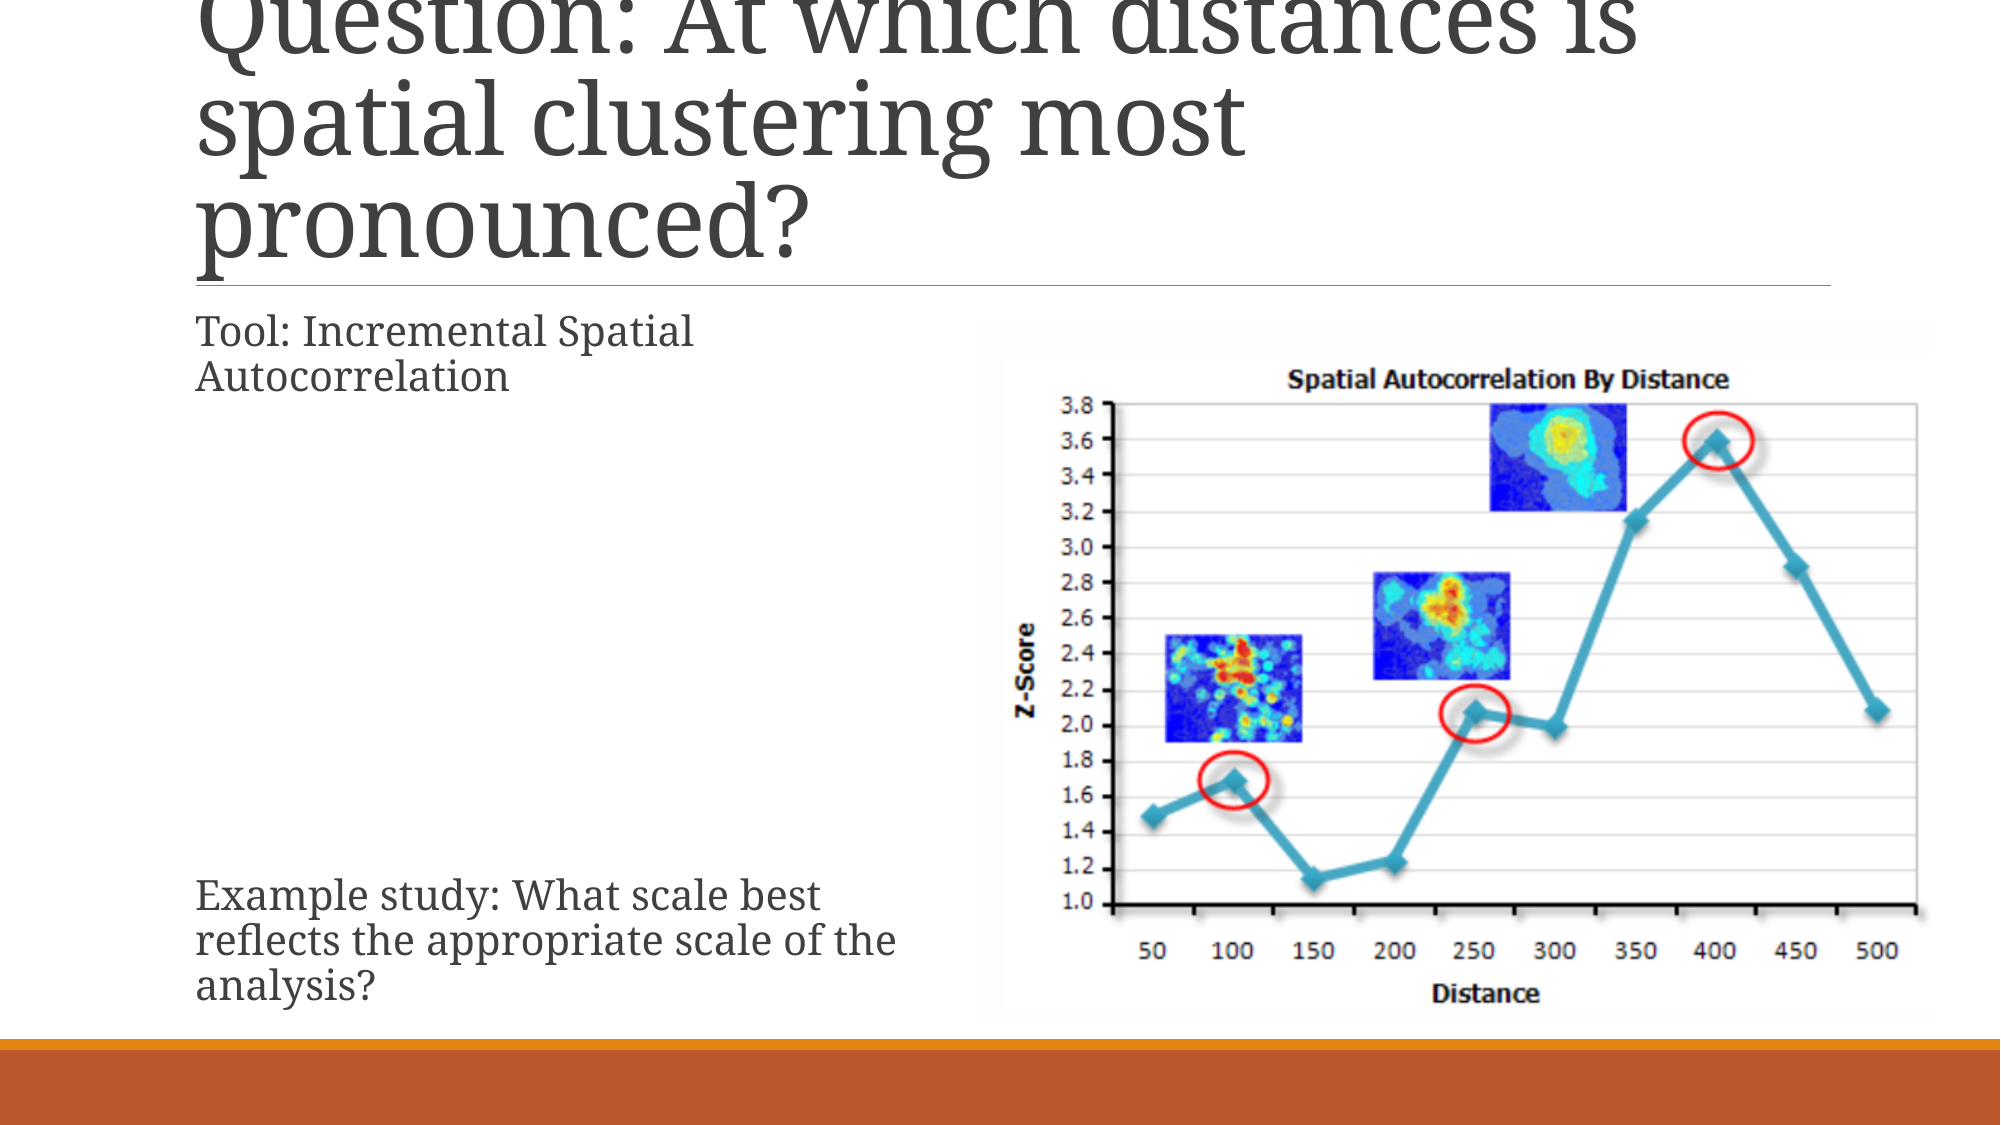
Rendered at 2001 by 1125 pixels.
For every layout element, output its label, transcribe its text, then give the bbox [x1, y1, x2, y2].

picture [980, 320, 1934, 1026]
list Tool: Incremental Spatial Autocorrelation Example study: What scale best reflects the appropriate scale of the analysis? [180, 302, 935, 963]
title Question: At which distances is spatial clustering most pronounced? [180, 47, 1830, 285]
